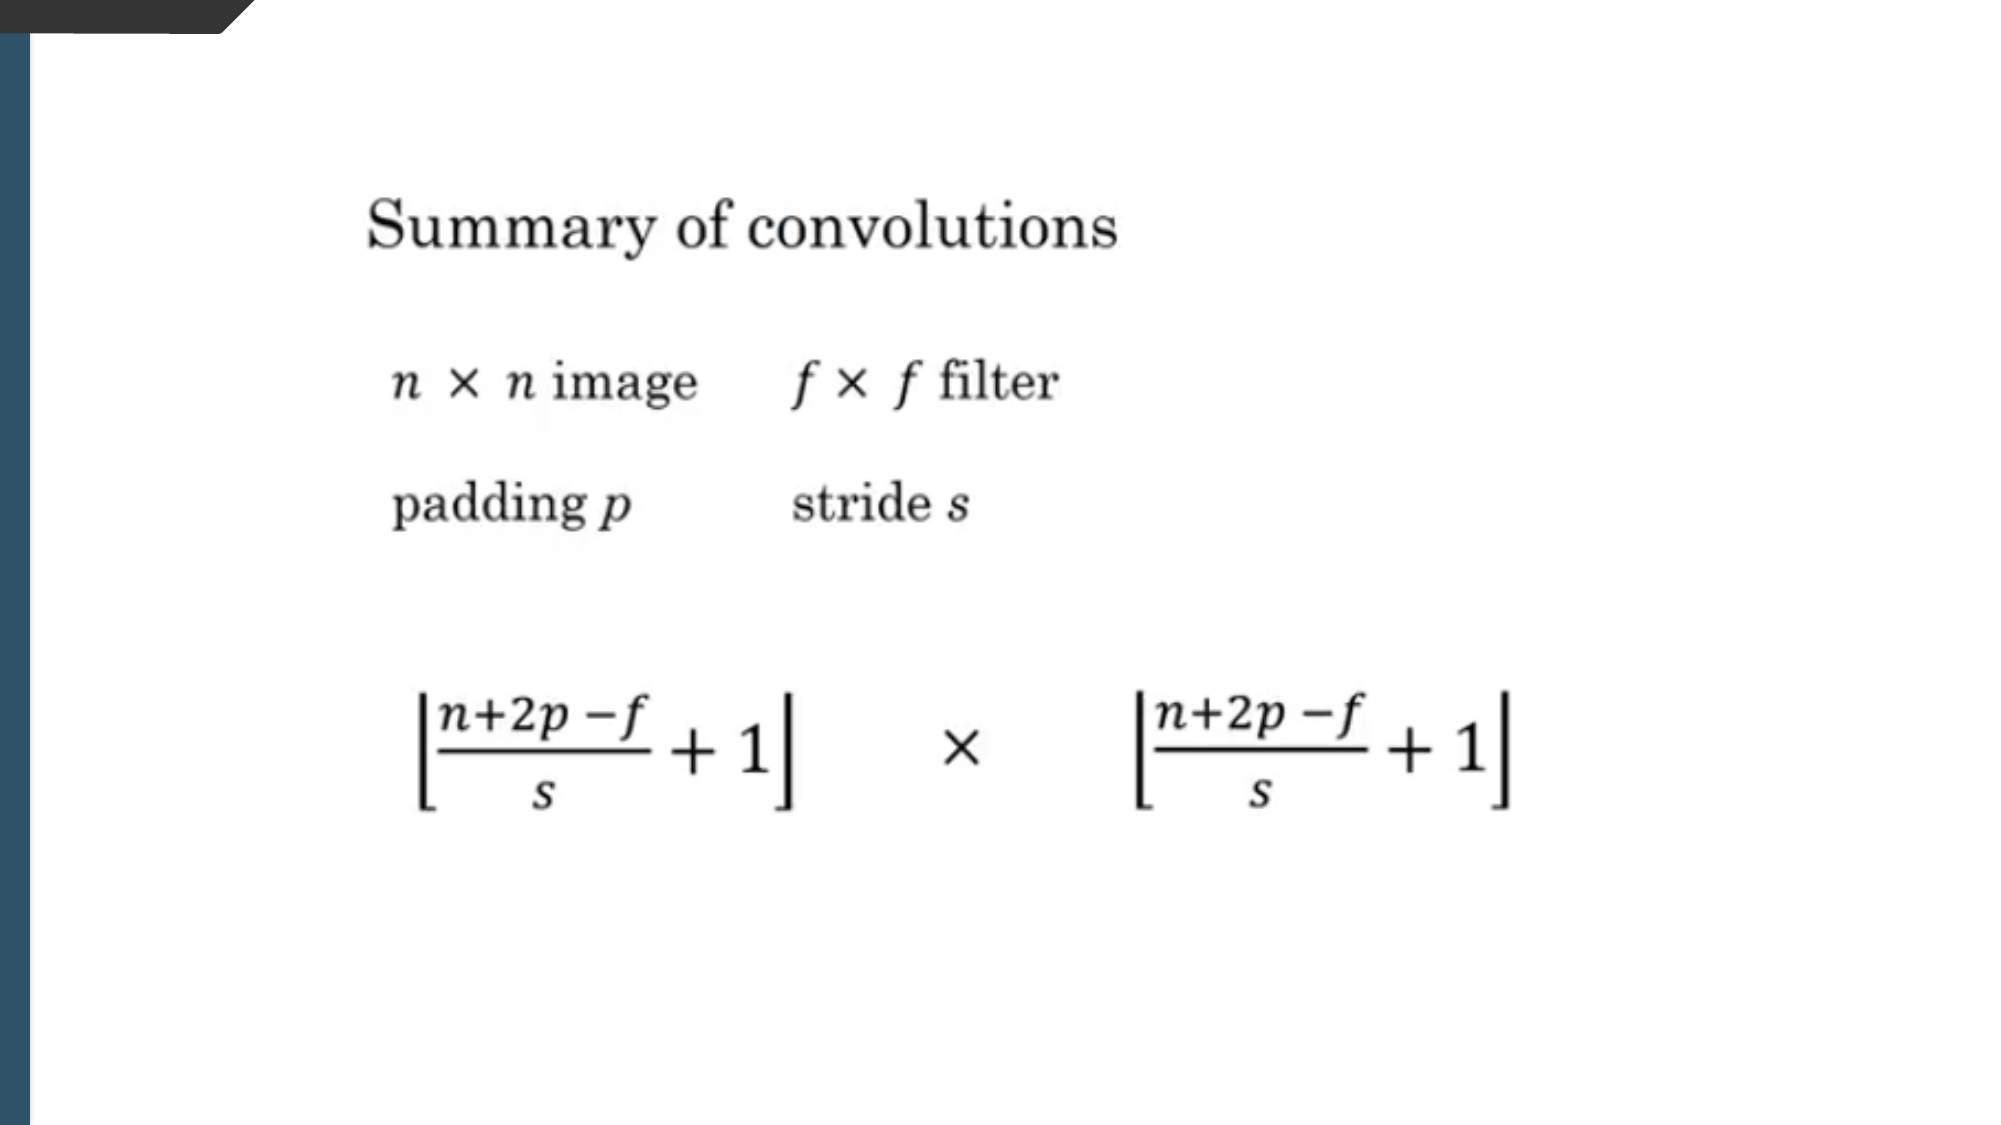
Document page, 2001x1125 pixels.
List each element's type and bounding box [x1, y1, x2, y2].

picture [337, 187, 1676, 888]
